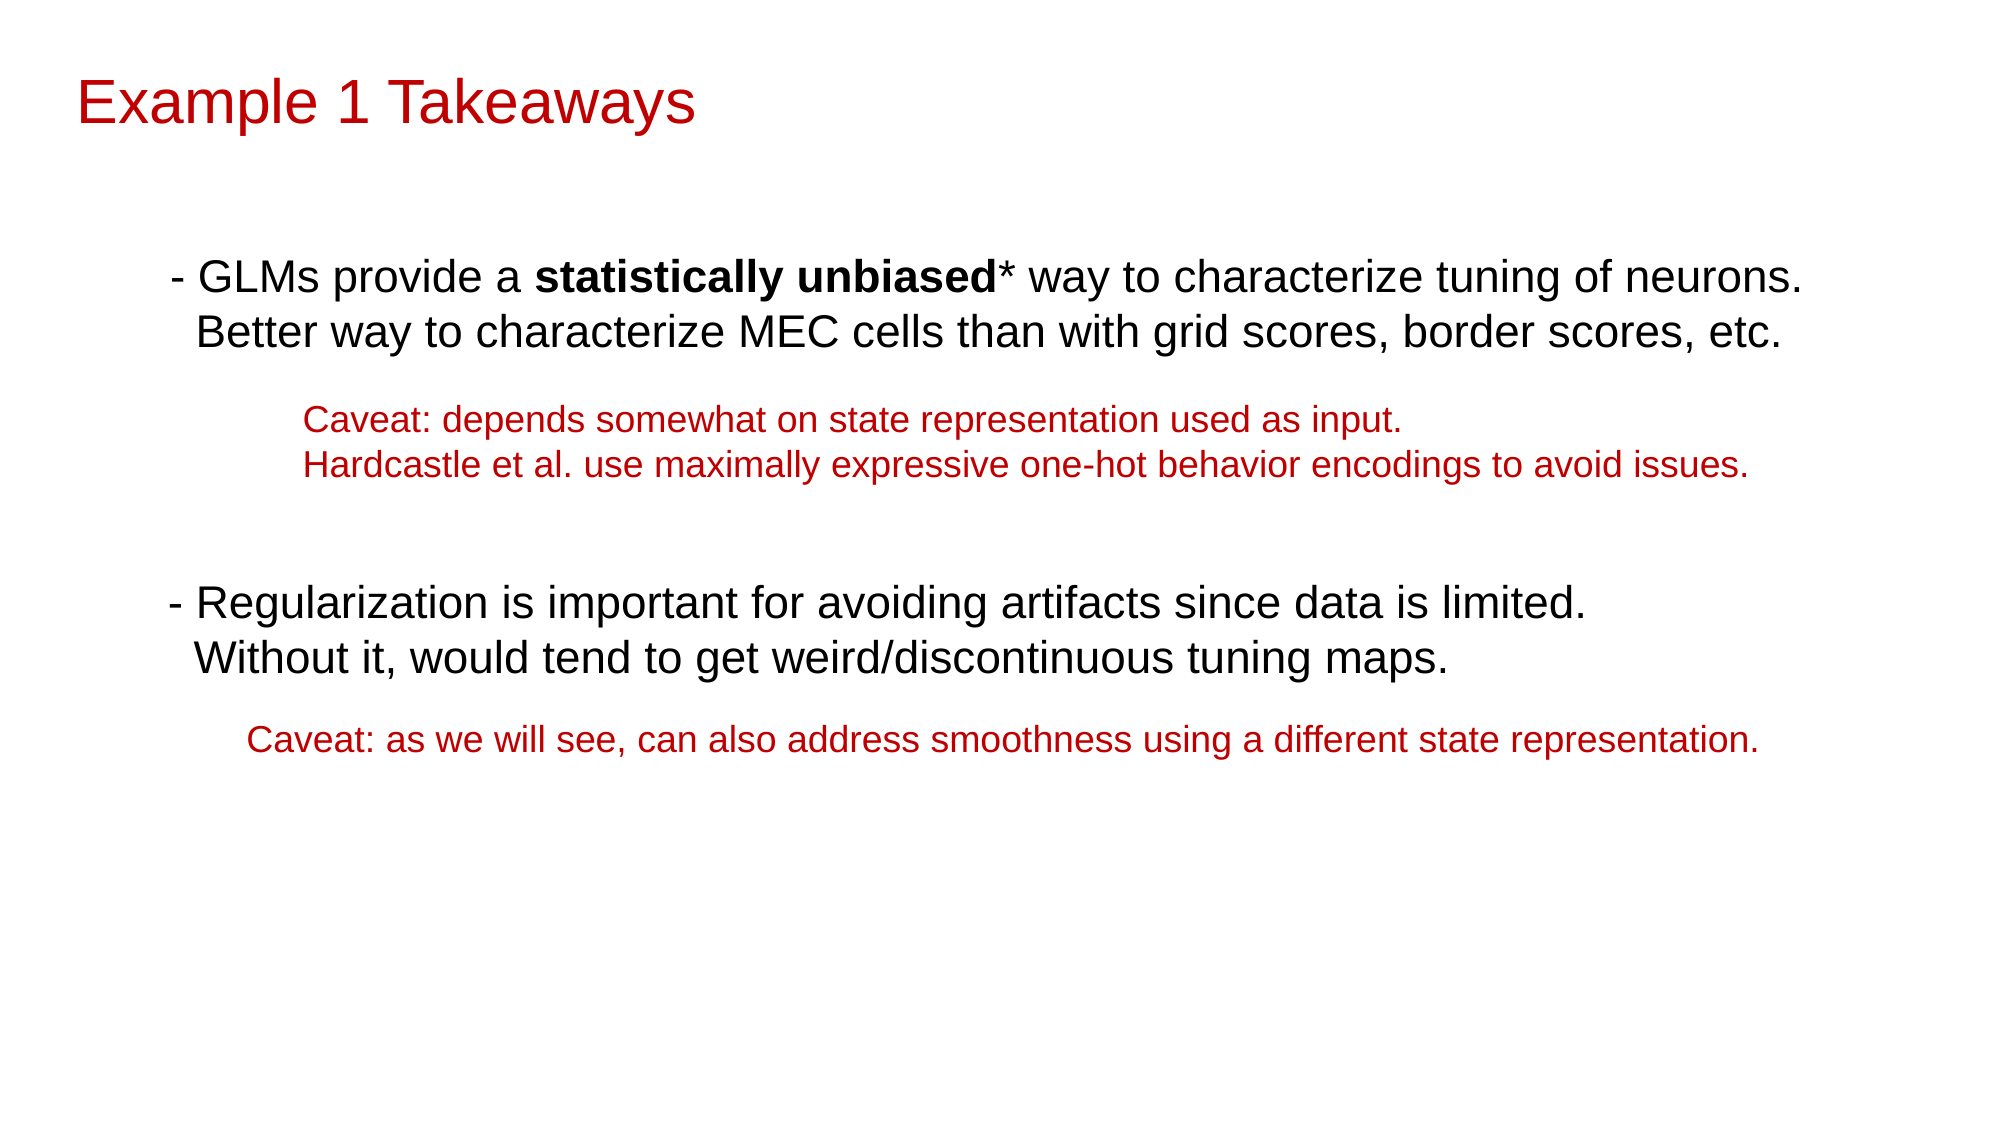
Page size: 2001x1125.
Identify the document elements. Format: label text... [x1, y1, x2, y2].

text_box Caveat: depends somewhat on state representation used as input. Hardcastle et al. use maximally expressive one-hot behavior encodings to avoid issues. [287, 387, 1766, 492]
text_box - Regularization is important for avoiding artifacts since data is limited. Without it, would tend to get weird/discontinuous tuning maps. [153, 564, 1604, 690]
text_box - GLMs provide a statistically unbiased* way to characterize tuning of neurons. Better way to characterize MEC cells than with grid scores, border scores, etc. [155, 239, 1819, 364]
text_box Caveat: as we will see, can also address smoothness using a different state representation. [231, 707, 1776, 768]
text_box Example 1 Takeaways [61, 53, 713, 144]
